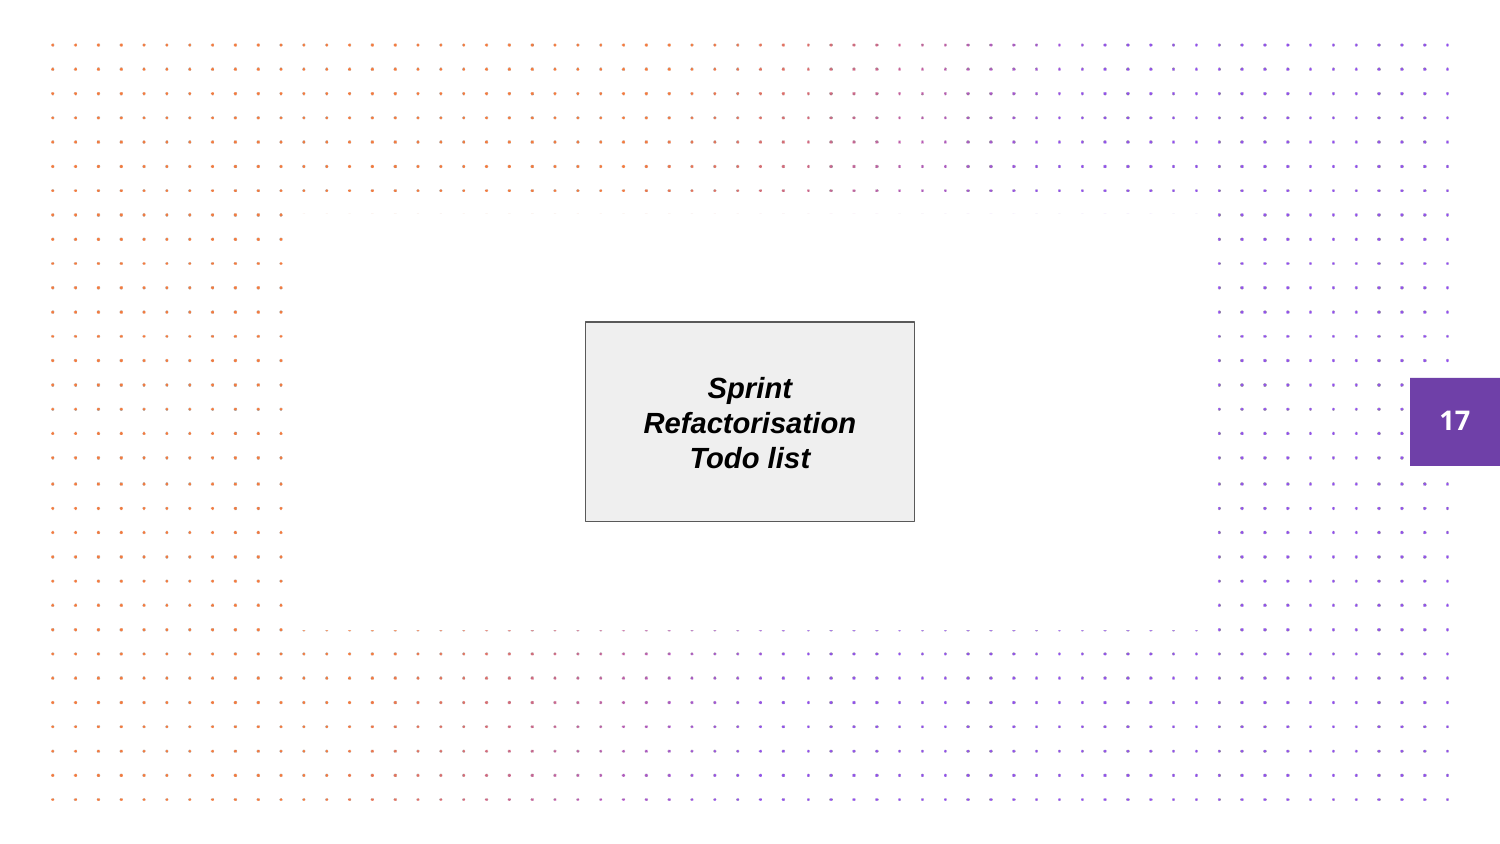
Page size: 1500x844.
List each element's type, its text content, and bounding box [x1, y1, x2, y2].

picture [51, 43, 1449, 801]
text_box Sprint Refactorisation Todo list [585, 321, 915, 522]
slide_number 17 [1410, 377, 1500, 466]
